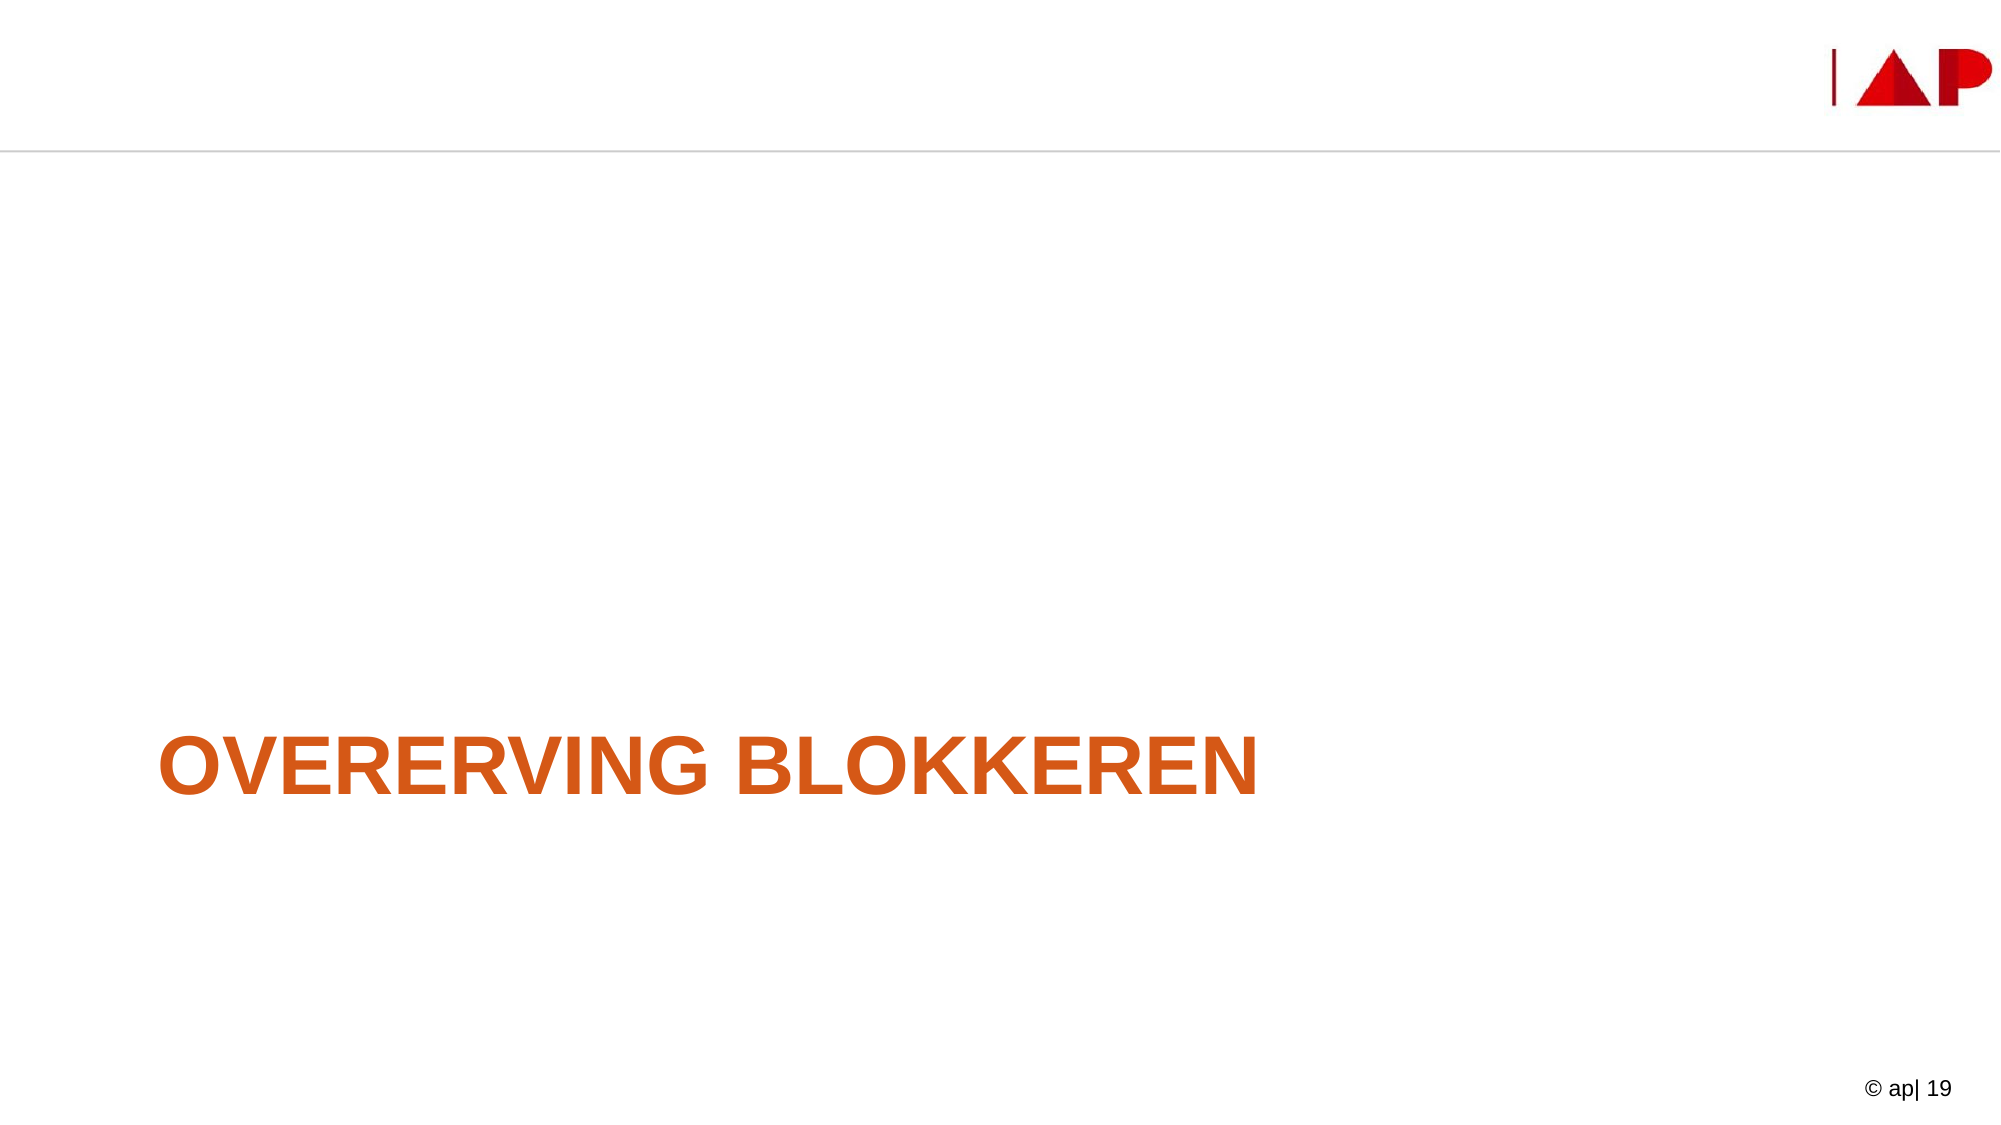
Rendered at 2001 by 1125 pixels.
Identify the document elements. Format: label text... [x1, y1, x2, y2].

picture [1824, 10, 2000, 142]
slide_number © ap| 19 [1425, 1061, 1953, 1113]
title Overerving blokkeren [157, 722, 1859, 947]
